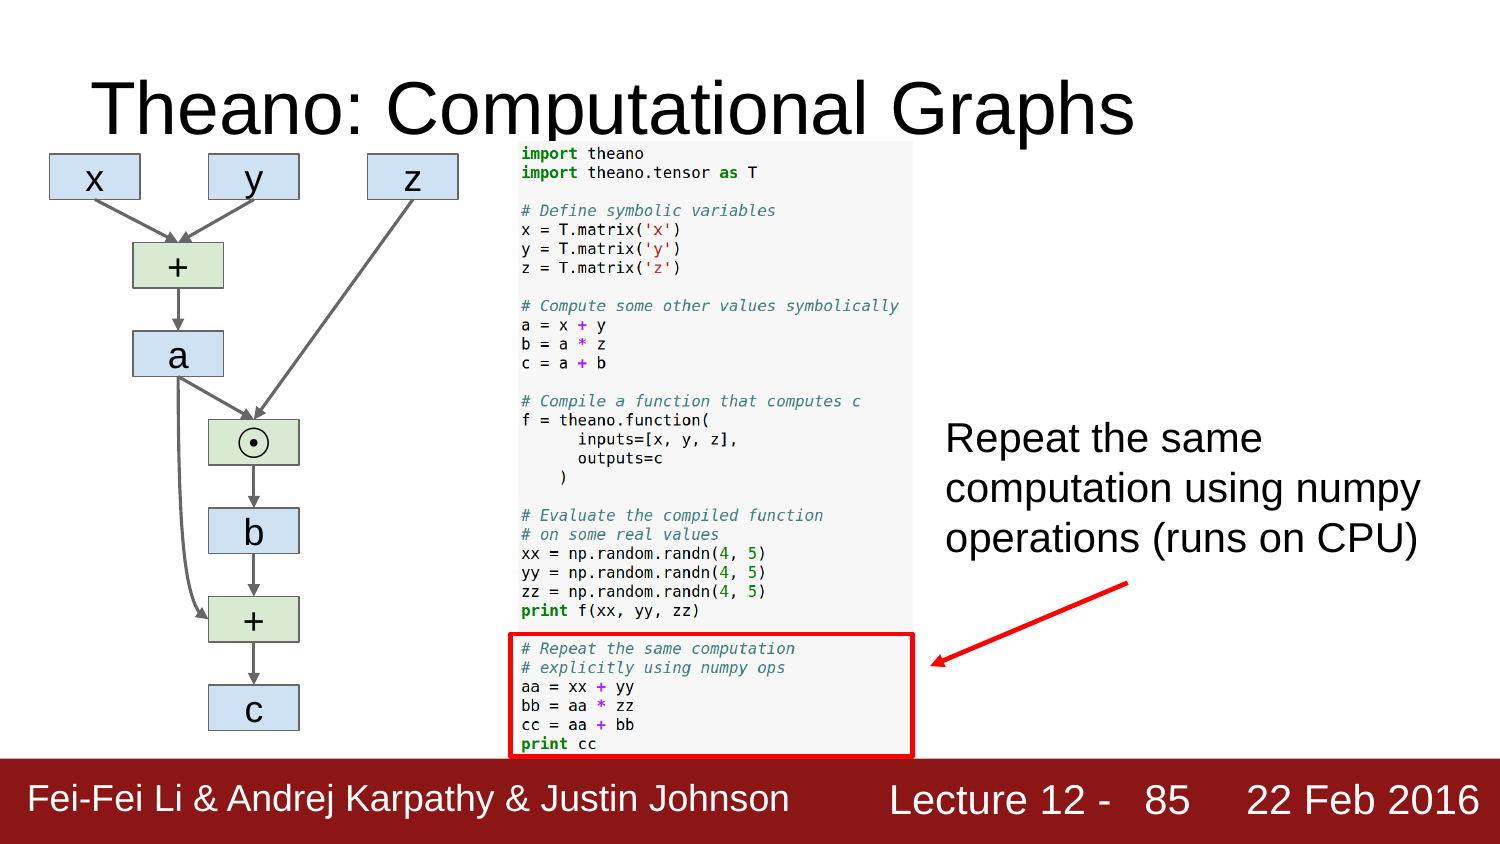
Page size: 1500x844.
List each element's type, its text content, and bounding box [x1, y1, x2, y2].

slide_number 85 [1067, 765, 1206, 830]
title Theano: Computational Graphs [75, 33, 1425, 175]
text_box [94, 199, 175, 243]
text_box Repeat the same computation using numpy operations (runs on CPU) [930, 145, 1455, 738]
text_box ☉ [208, 427, 300, 466]
text_box + [208, 596, 300, 642]
text_box z [367, 154, 459, 200]
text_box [71, 482, 315, 514]
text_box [929, 582, 1128, 667]
text_box + [132, 251, 224, 288]
text_box x [49, 154, 141, 200]
picture [517, 141, 913, 757]
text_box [253, 199, 414, 420]
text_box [177, 199, 251, 243]
text_box c [208, 685, 300, 731]
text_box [177, 376, 248, 420]
text_box y [208, 154, 300, 197]
text_box b [208, 523, 300, 554]
text_box a [132, 331, 224, 377]
